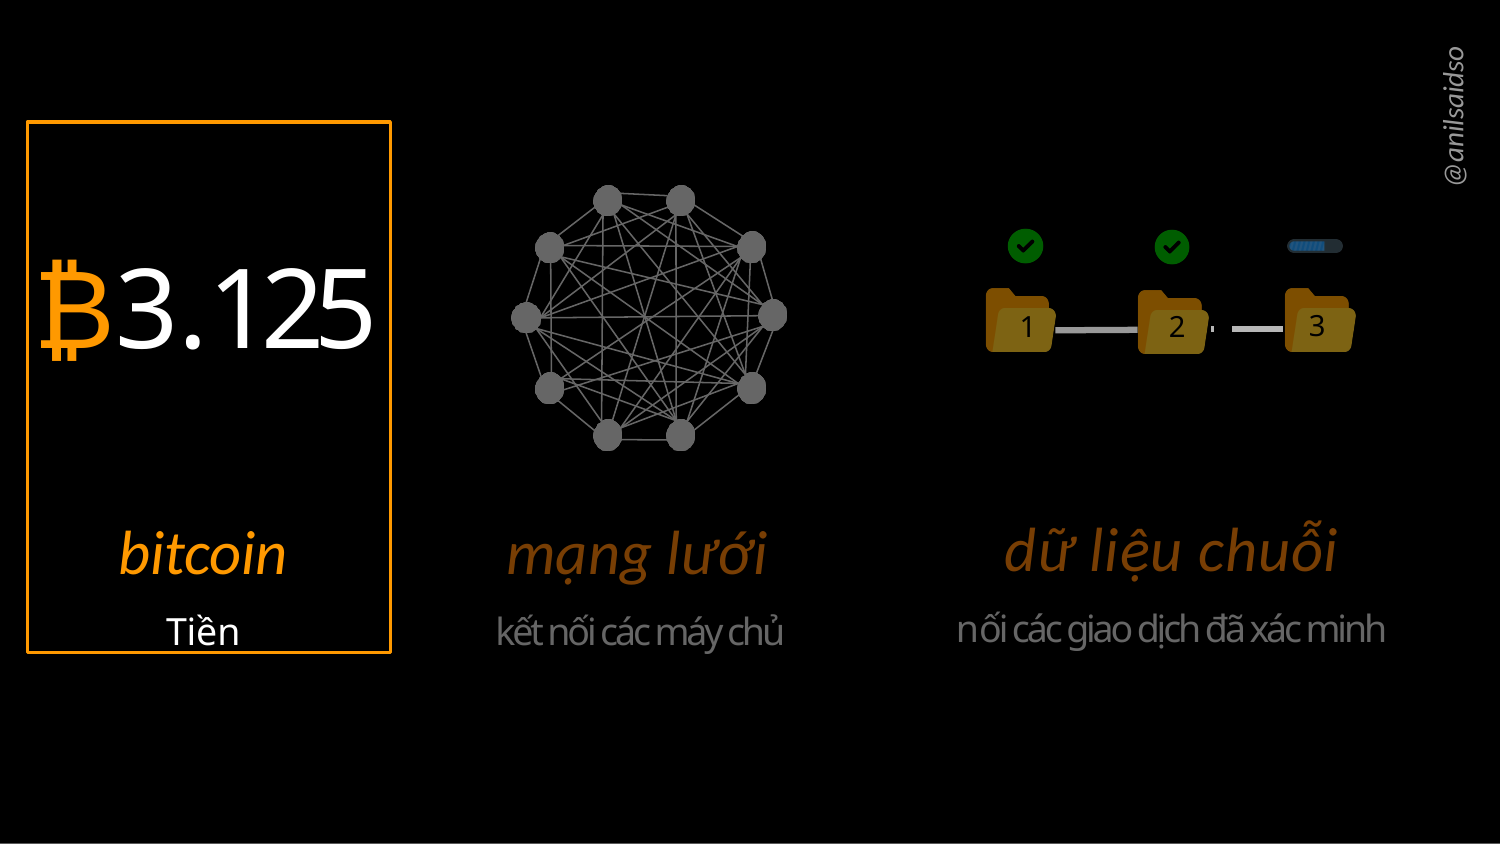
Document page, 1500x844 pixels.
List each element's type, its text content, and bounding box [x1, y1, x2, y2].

text_box dữ liệu chuỗi nối các giao dịch đã xác minh [933, 471, 1410, 650]
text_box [1131, 272, 1359, 371]
text_box mạng lưới kết nối các máy chủ [490, 474, 804, 653]
text_box ₿3.125 bitcoin Tiền [27, 122, 391, 653]
picture [978, 272, 1060, 368]
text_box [1151, 218, 1344, 274]
text_box @anilsaidso [1434, 36, 1475, 191]
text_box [511, 184, 788, 451]
picture [1005, 226, 1046, 267]
